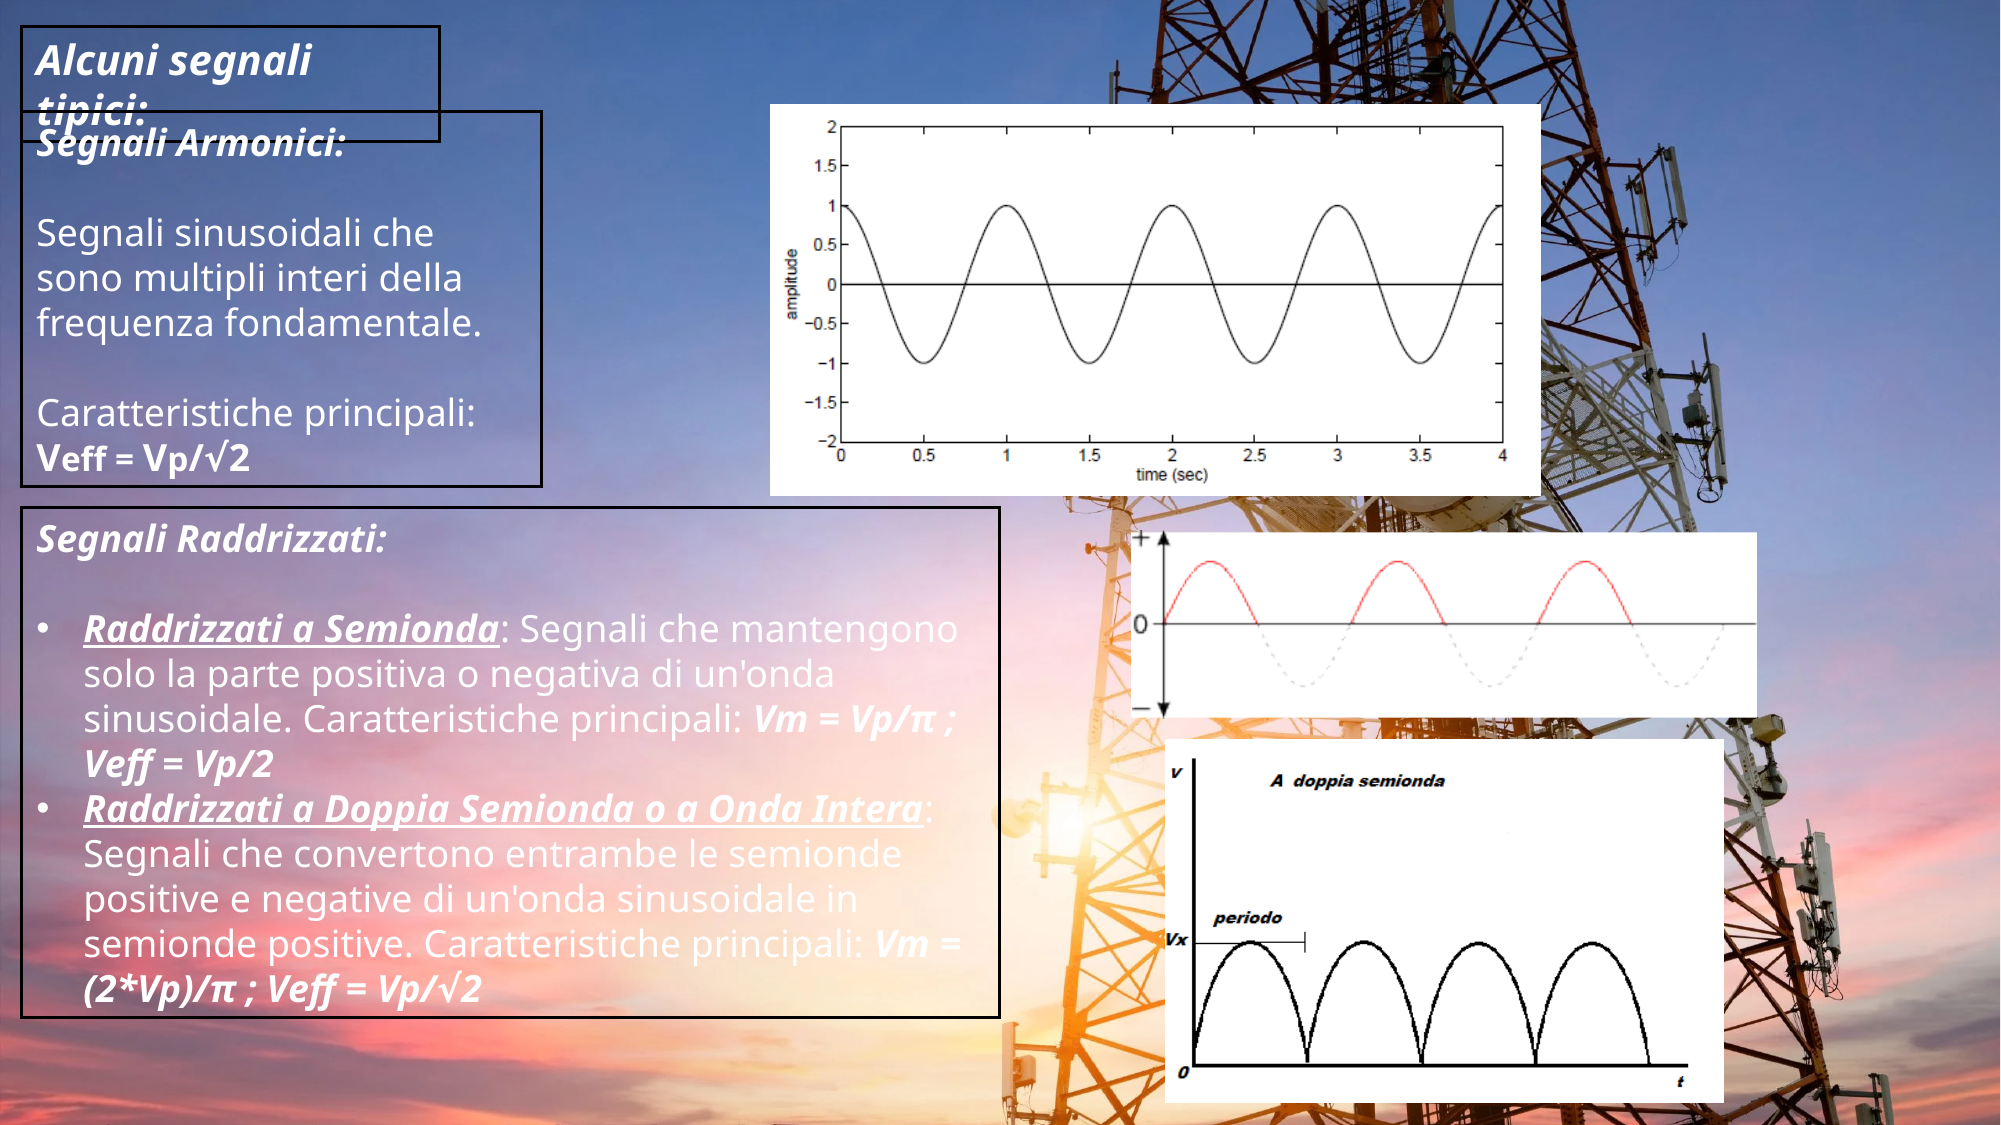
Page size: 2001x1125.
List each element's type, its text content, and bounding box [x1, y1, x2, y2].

text_box Segnali Raddrizzati: Raddrizzati a Semionda: Segnali che mantengono solo la parte positiva o negativa di un'onda sinusoidale. Caratteristiche principali: Vm = Vp/π ; Veff = Vp/2 Raddrizzati a Doppia Semionda o a Onda Intera: Segnali che convertono entrambe le semionde positive e negative di un'onda sinusoidale in semionde positive. Caratteristiche principali: Vm = (2*Vp)/π ; Veff = Vp/√2 [20, 506, 1001, 1019]
text_box Alcuni segnali tipici: [20, 25, 441, 110]
picture [0, 0, 2001, 1125]
text_box Segnali Armonici: ​ ​ Segnali sinusoidali che sono multipli interi della frequenza fondamentale.​ Caratteristiche principali: Veff = Vp/√2 [20, 110, 543, 488]
